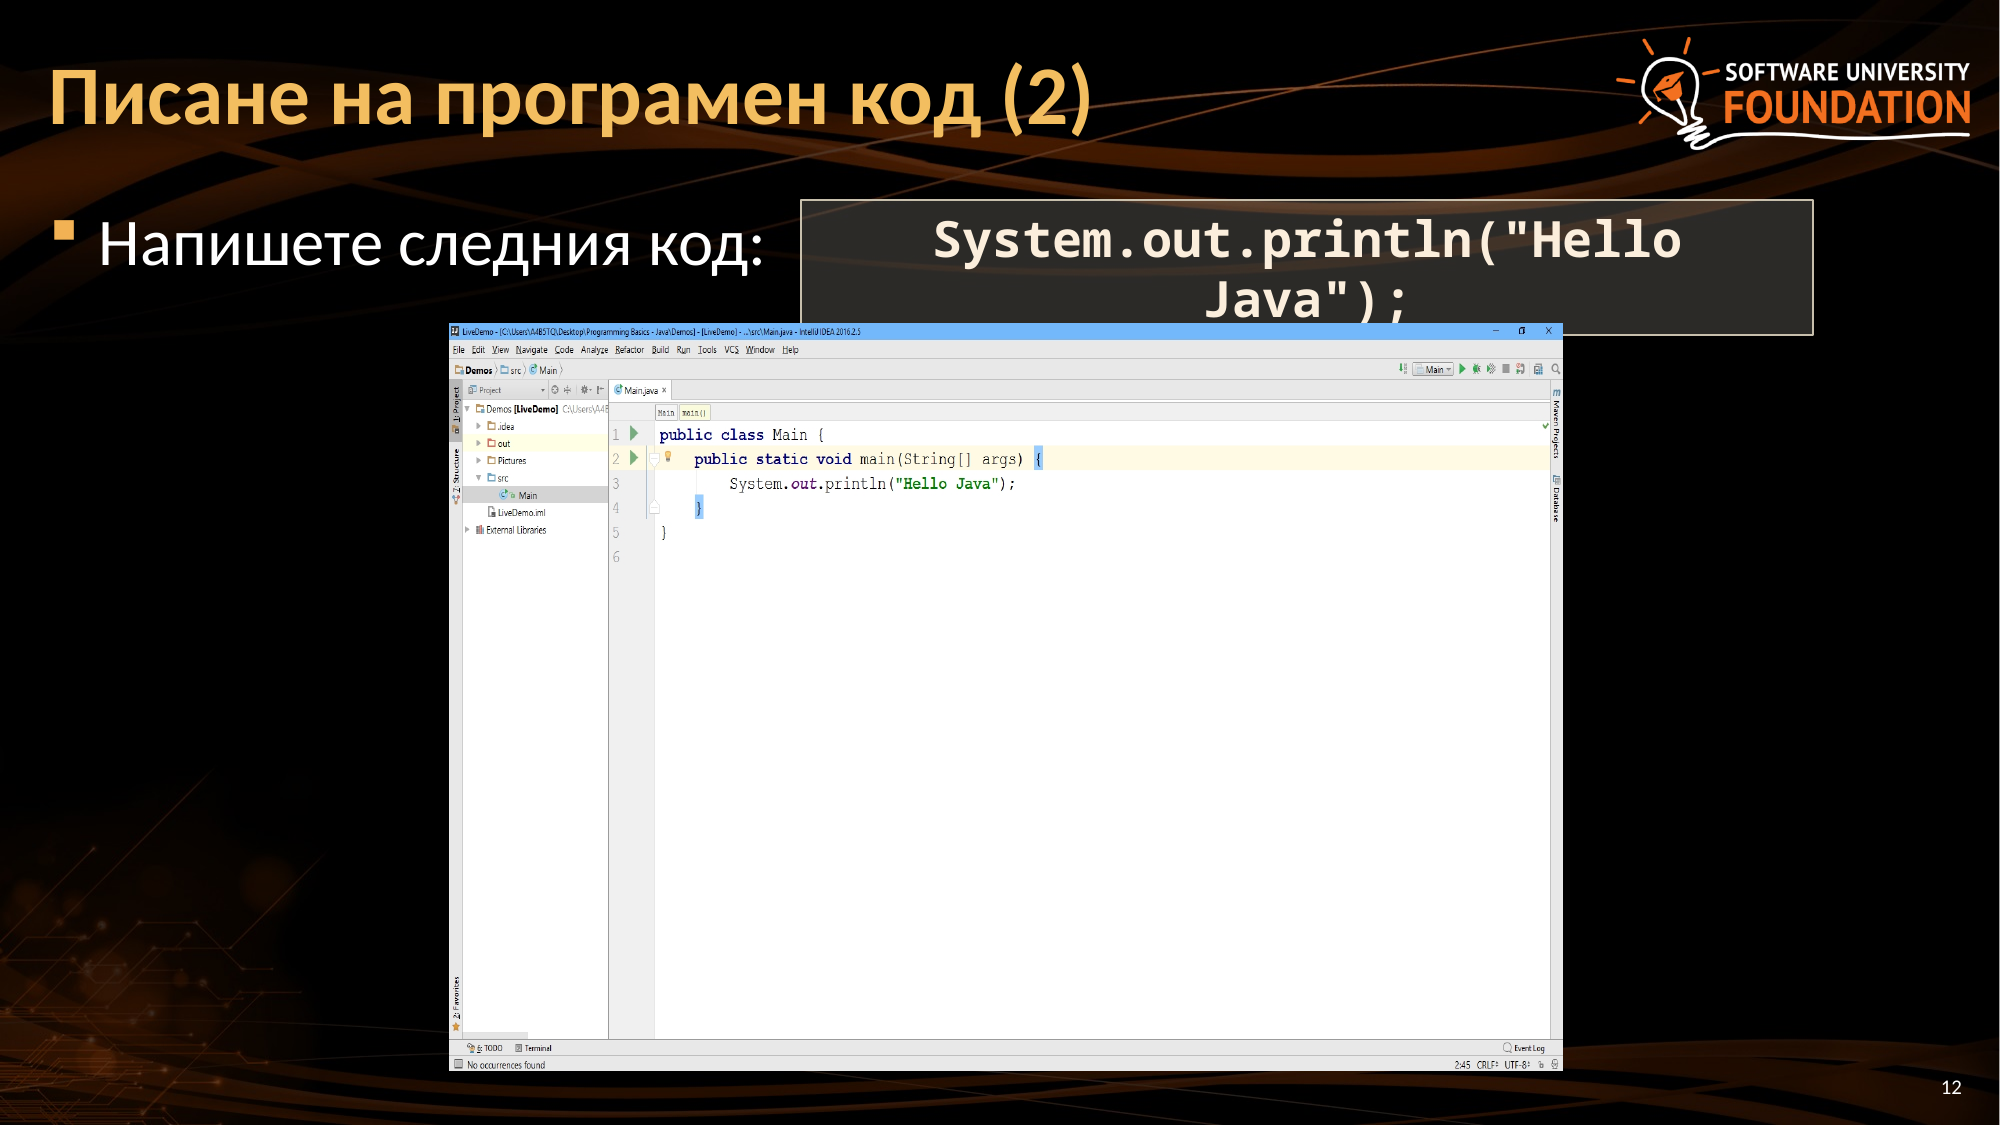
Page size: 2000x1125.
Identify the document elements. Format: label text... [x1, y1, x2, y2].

text_box System.out.println("Hello Java"); [800, 199, 1814, 335]
title Писане на програмен код (2) [30, 6, 1602, 189]
picture [0, 0, 2000, 1125]
slide_number 12 [1897, 1070, 1968, 1103]
list Напишете следния код: [31, 189, 800, 1103]
